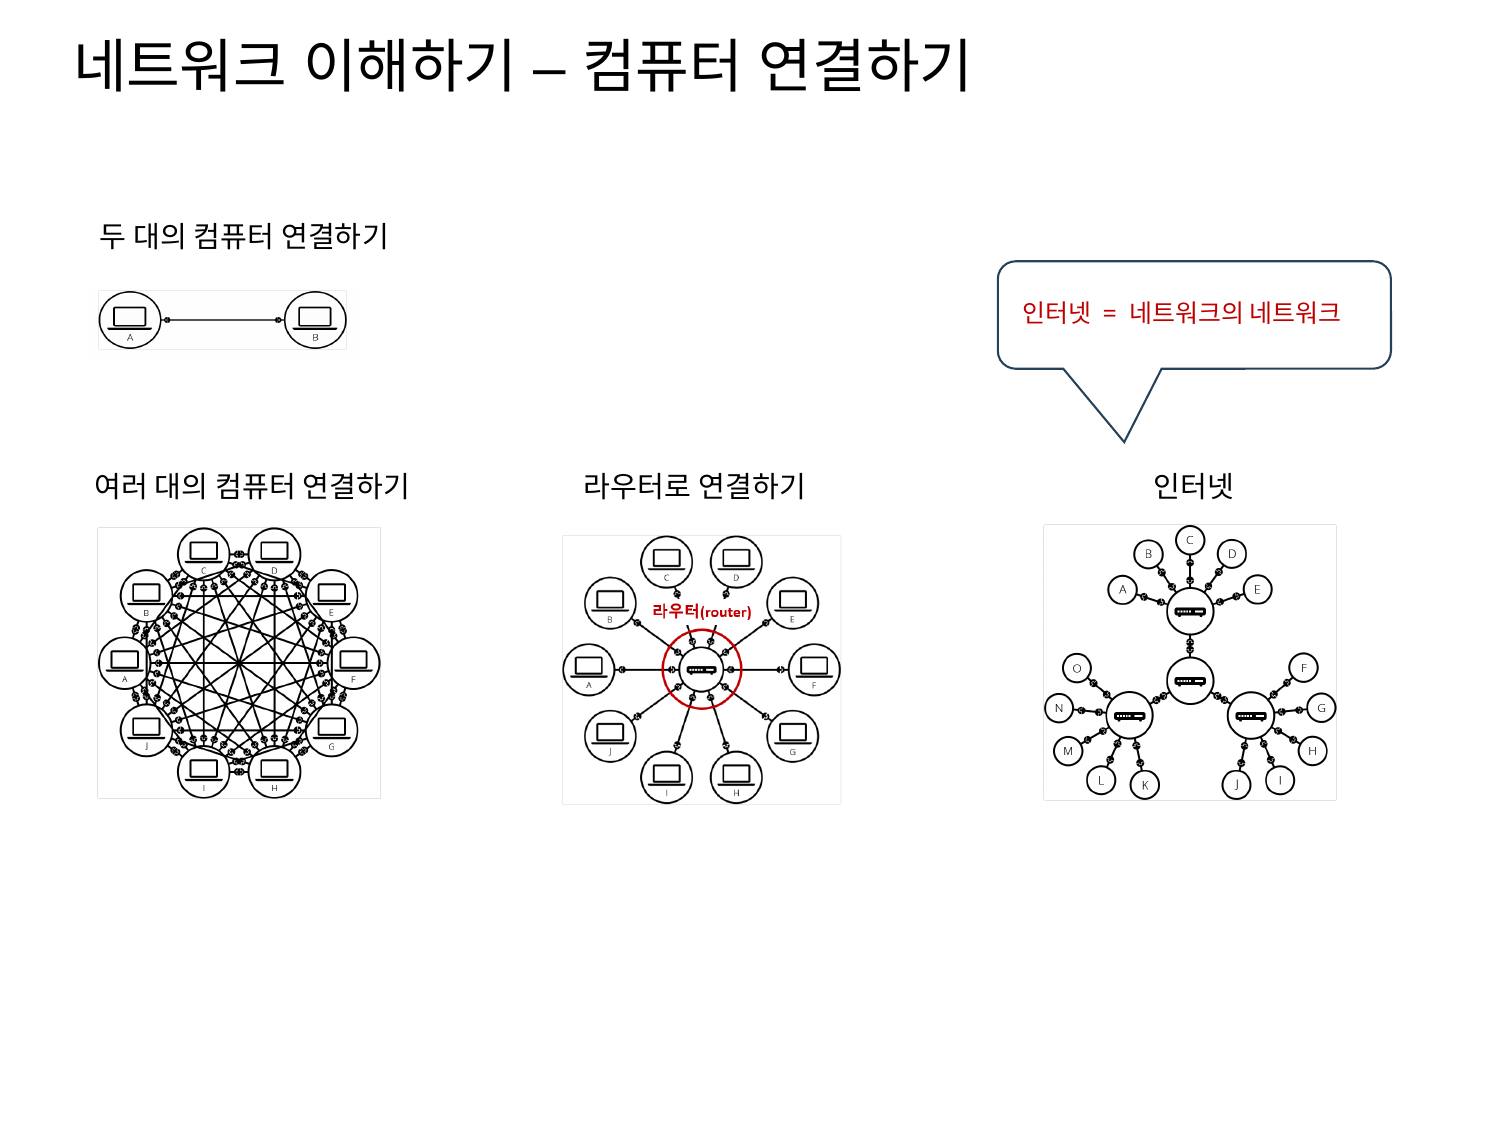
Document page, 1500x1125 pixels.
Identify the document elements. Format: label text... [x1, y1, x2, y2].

text_box 두 대의 컴퓨터 연결하기 [84, 210, 539, 261]
text_box 라우터로 연결하기 [542, 460, 848, 511]
text_box 인터넷 [1042, 460, 1347, 511]
picture [538, 518, 848, 815]
picture [1027, 521, 1347, 812]
text_box 여러 대의 컴퓨터 연결하기 [45, 460, 460, 511]
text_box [997, 260, 1441, 369]
title 네트워크 이해하기 – 컴퓨터 연결하기 [58, 22, 1177, 116]
picture [84, 286, 361, 357]
picture [84, 518, 390, 806]
